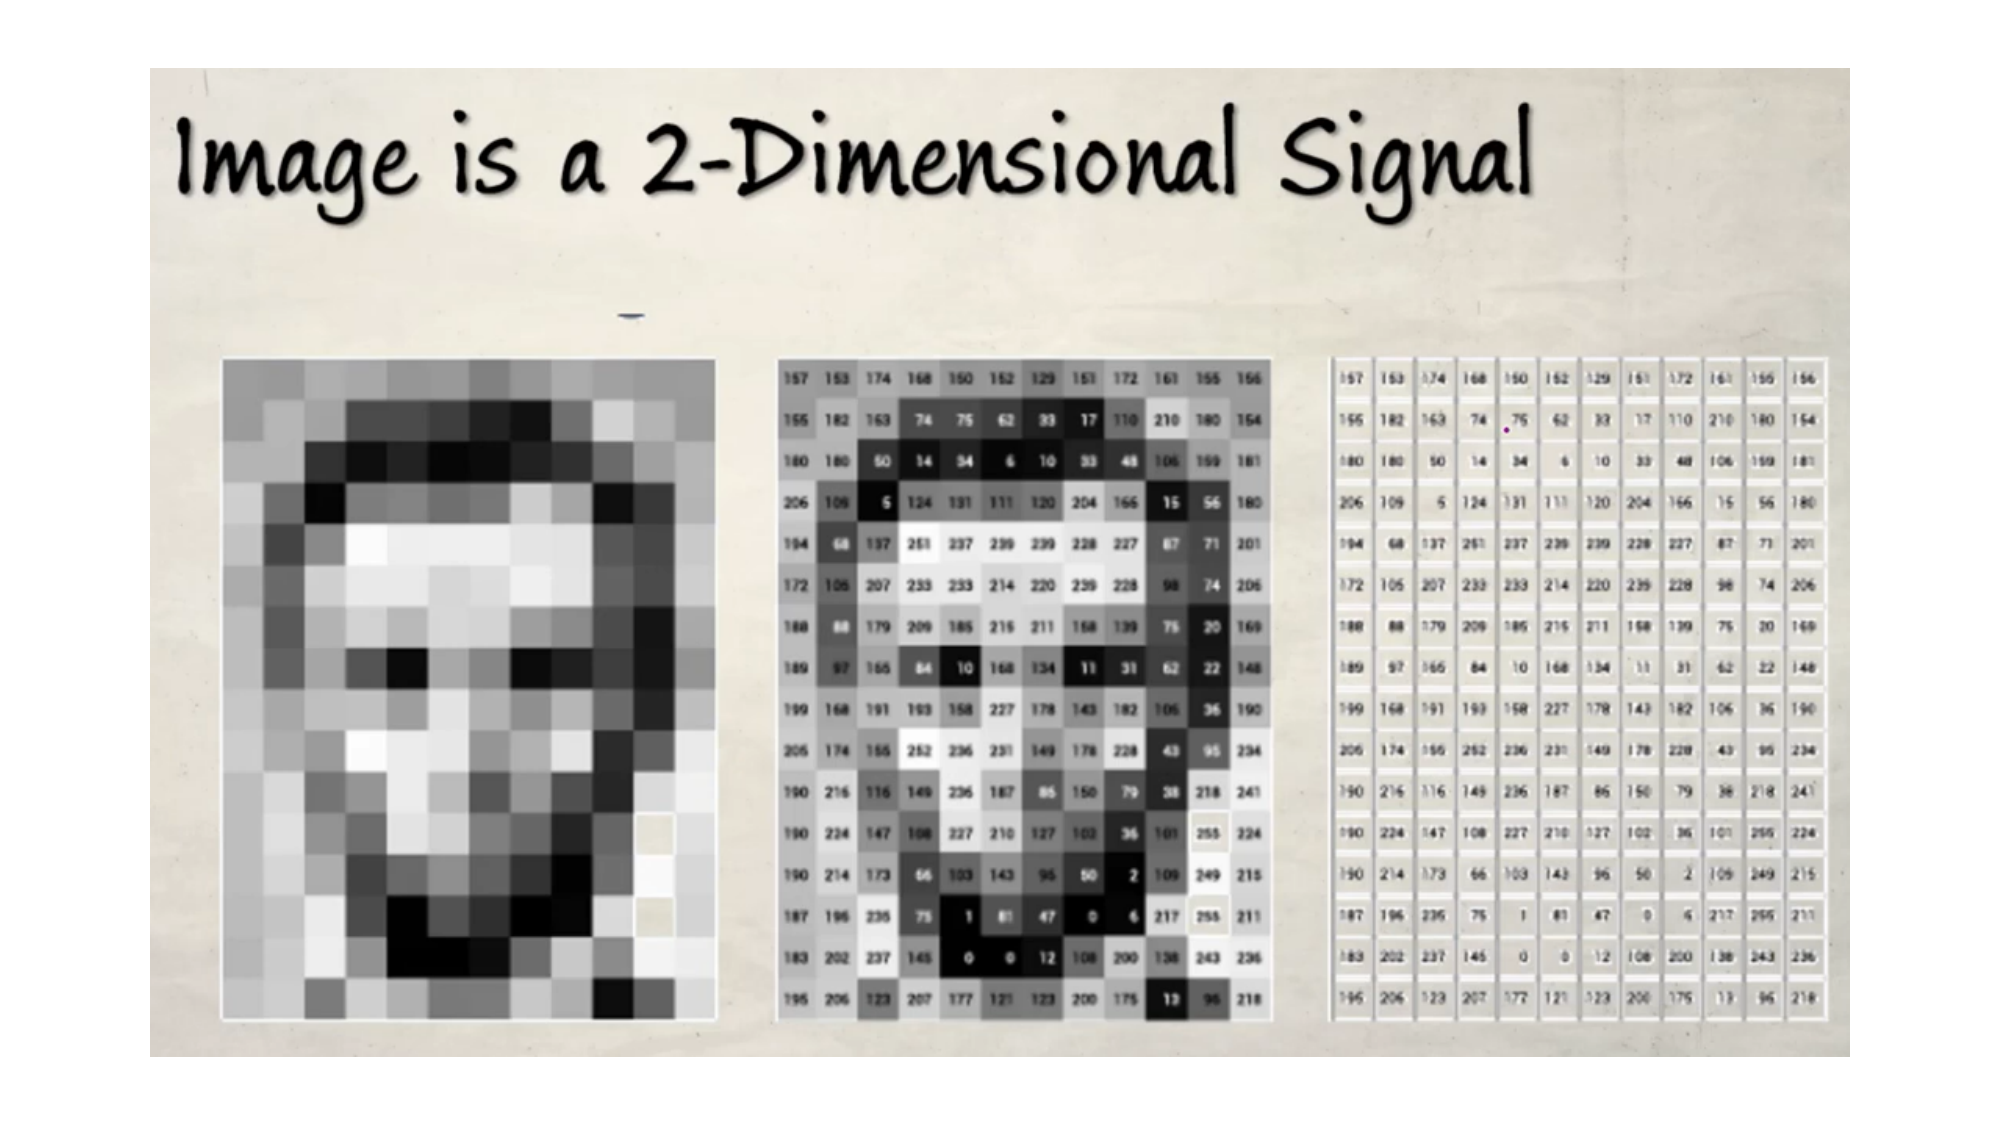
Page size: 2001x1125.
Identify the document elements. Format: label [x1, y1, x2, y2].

picture [150, 68, 1850, 1057]
